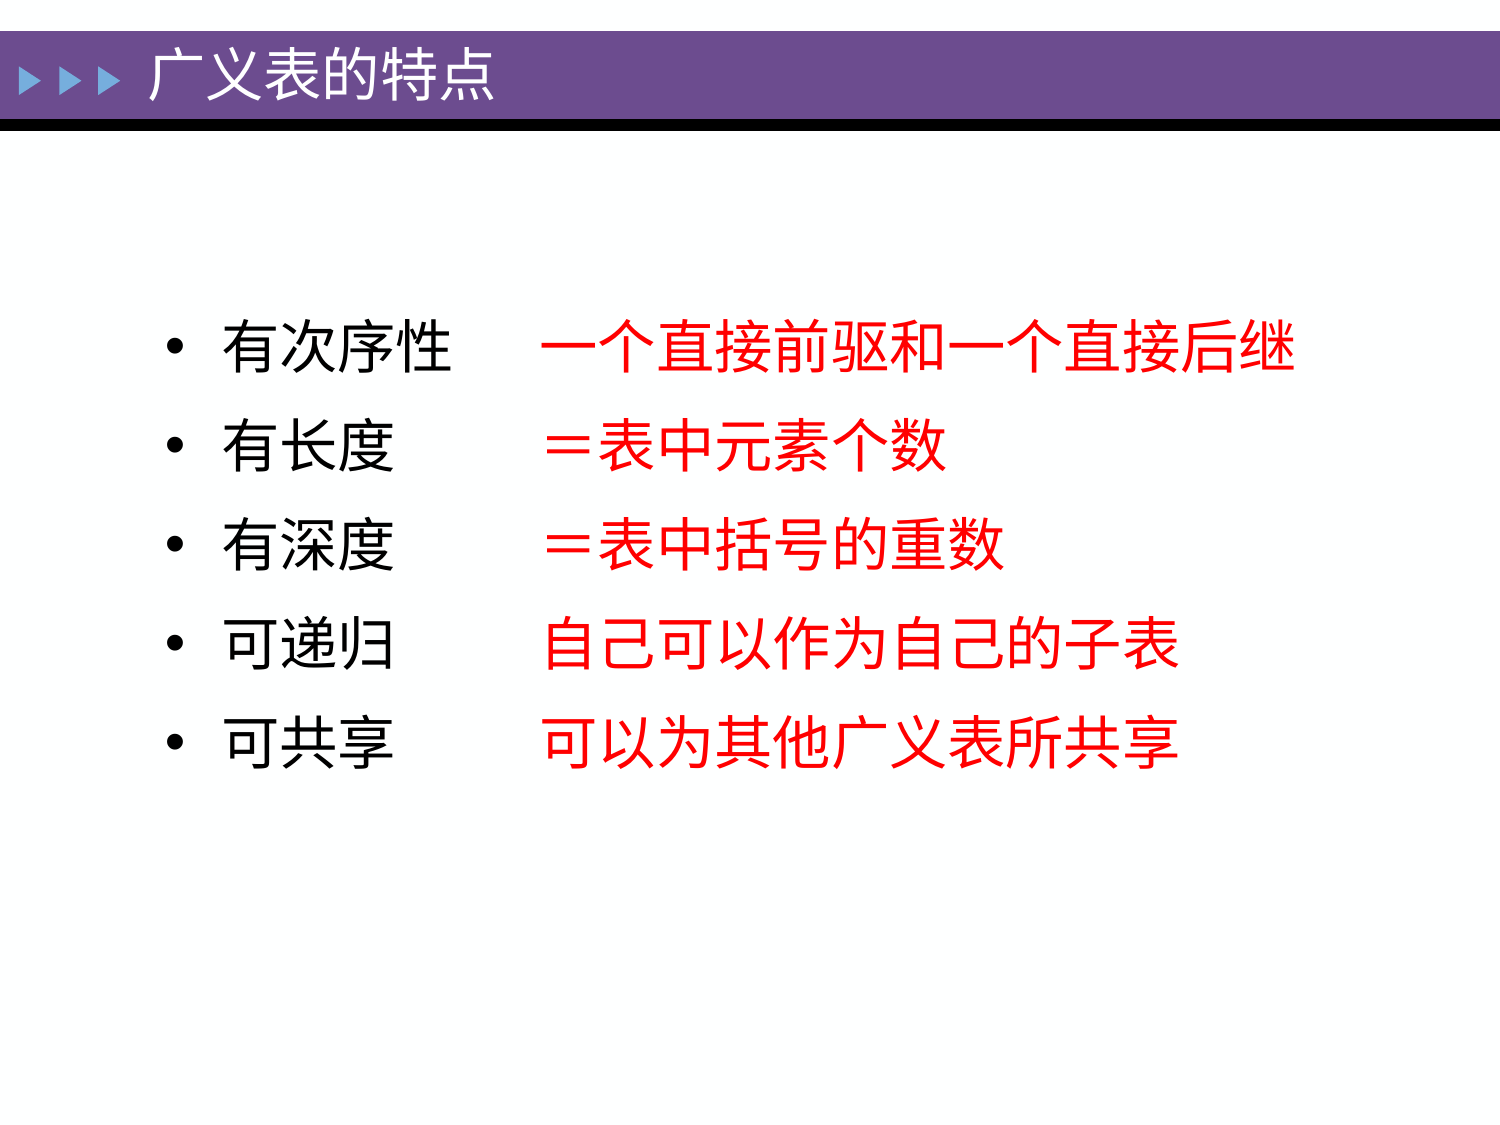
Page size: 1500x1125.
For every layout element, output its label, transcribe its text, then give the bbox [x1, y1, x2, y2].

text_box 一个直接前驱和一个直接后继 ＝表中元素个数 ＝表中括号的重数 自己可以作为自己的子表 可以为其他广义表所共享 [525, 302, 1388, 815]
text_box 有次序性 有长度 有深度 可递归 可共享 [150, 302, 525, 815]
text_box 广义表的特点 [132, 31, 918, 116]
